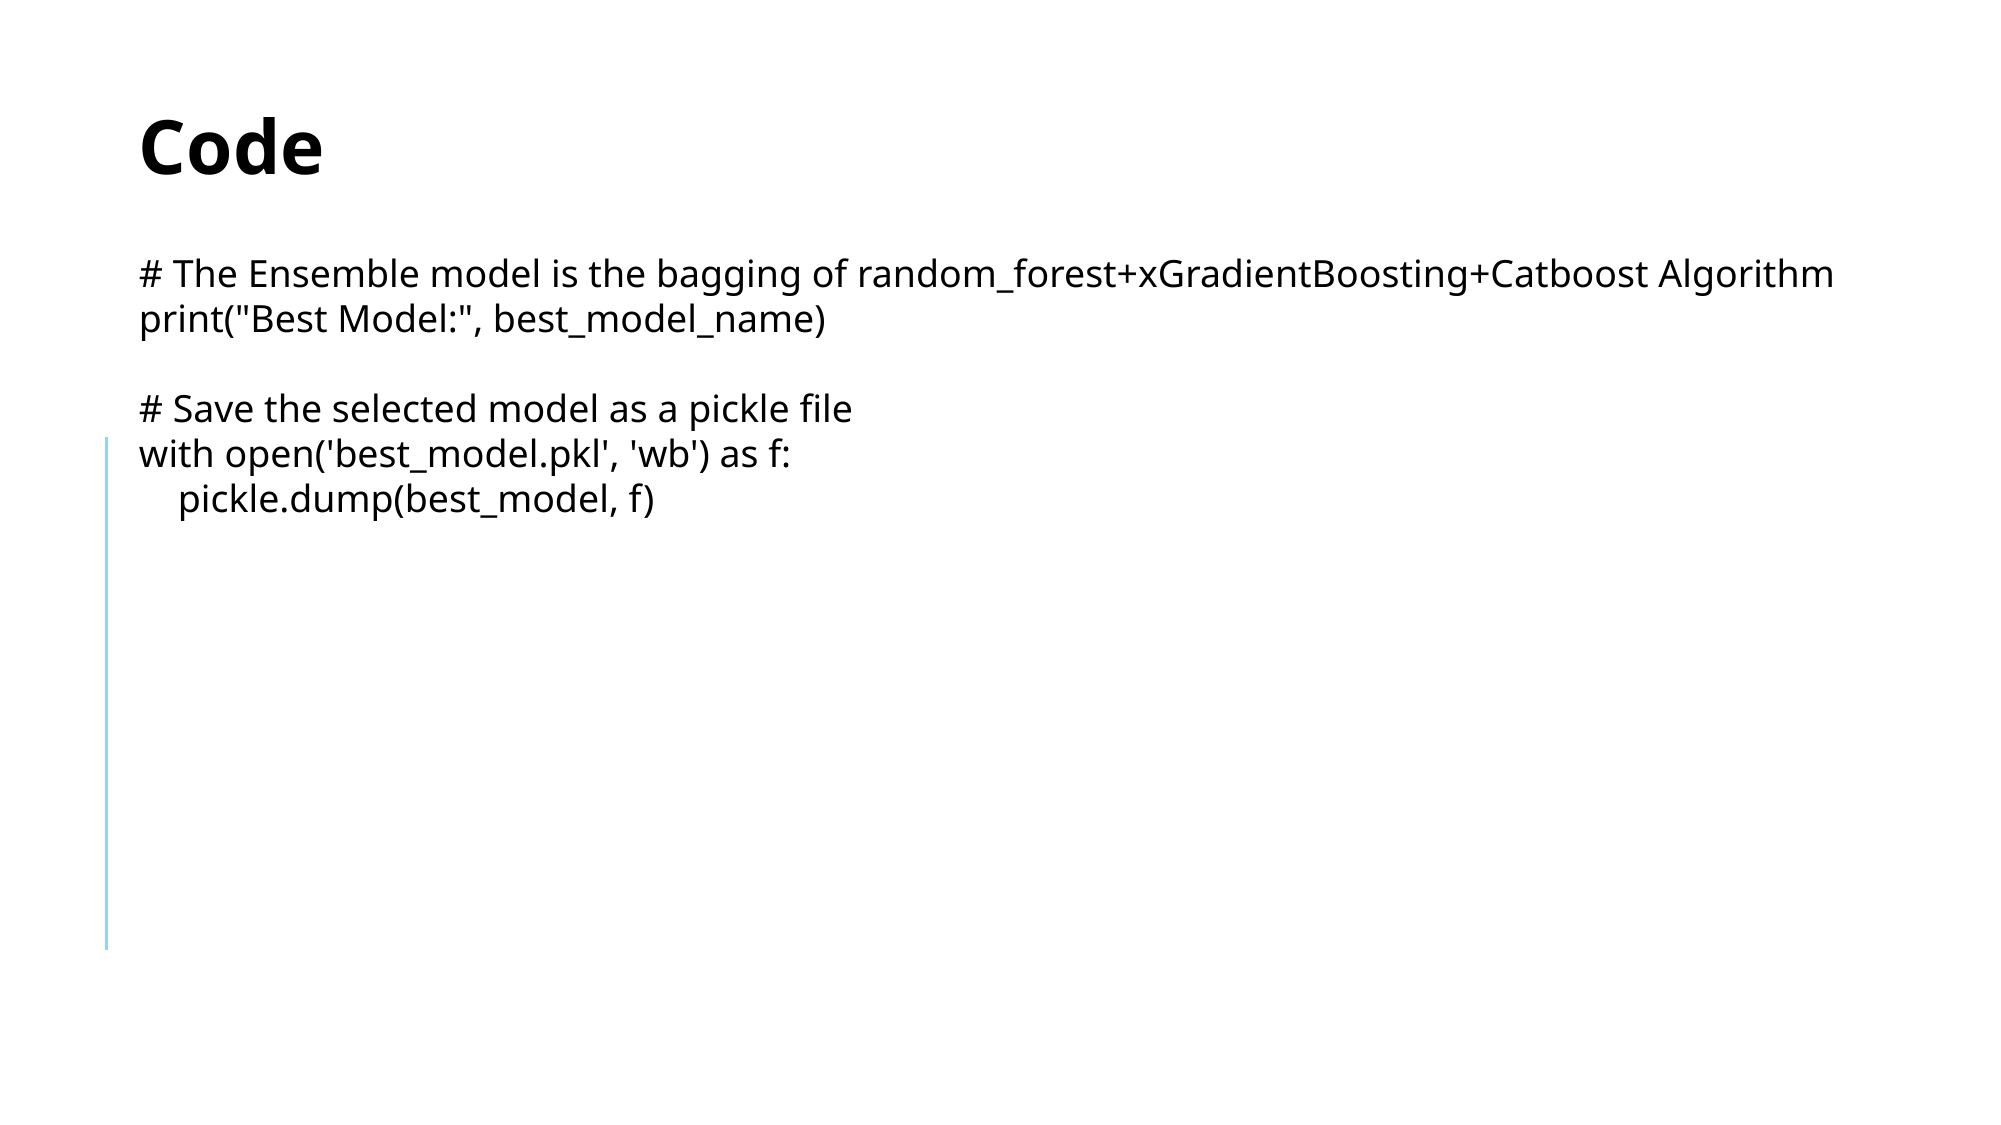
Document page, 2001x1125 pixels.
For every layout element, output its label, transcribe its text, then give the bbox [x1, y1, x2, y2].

text_box # The Ensemble model is the bagging of random_forest+xGradientBoosting+Catboost Algorithm print("Best Model:", best_model_name) # Save the selected model as a pickle file with open('best_model.pkl', 'wb') as f: pickle.dump(best_model, f) [124, 197, 1908, 528]
text_box Code [124, 91, 396, 197]
